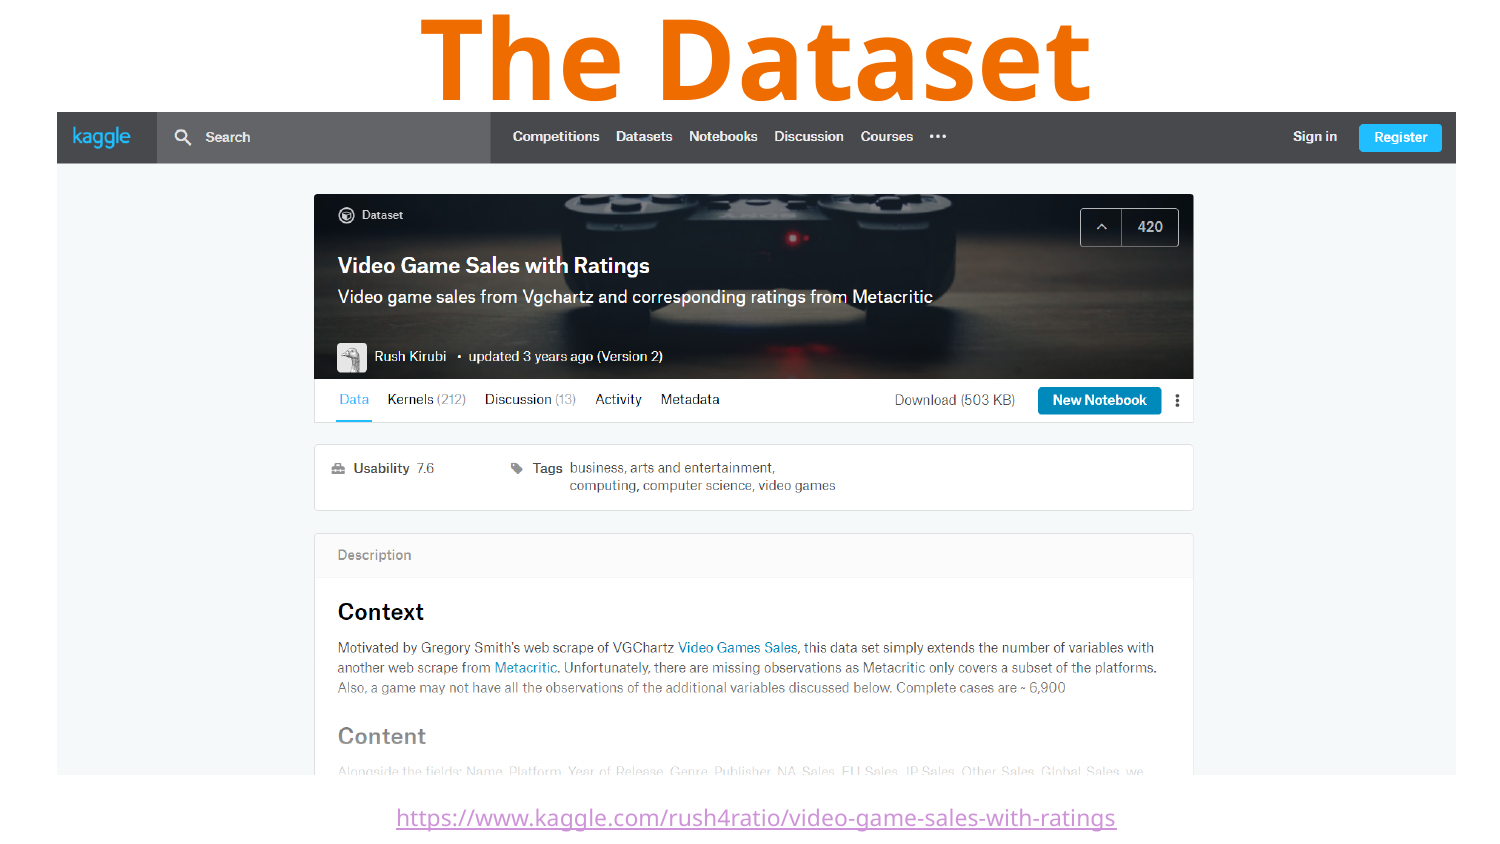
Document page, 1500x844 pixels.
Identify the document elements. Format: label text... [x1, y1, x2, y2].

picture [57, 112, 1456, 776]
subtitle https://www.kaggle.com/rush4ratio/video-game-sales-with-ratings [144, 788, 1369, 839]
title The Dataset [57, 87, 1456, 112]
